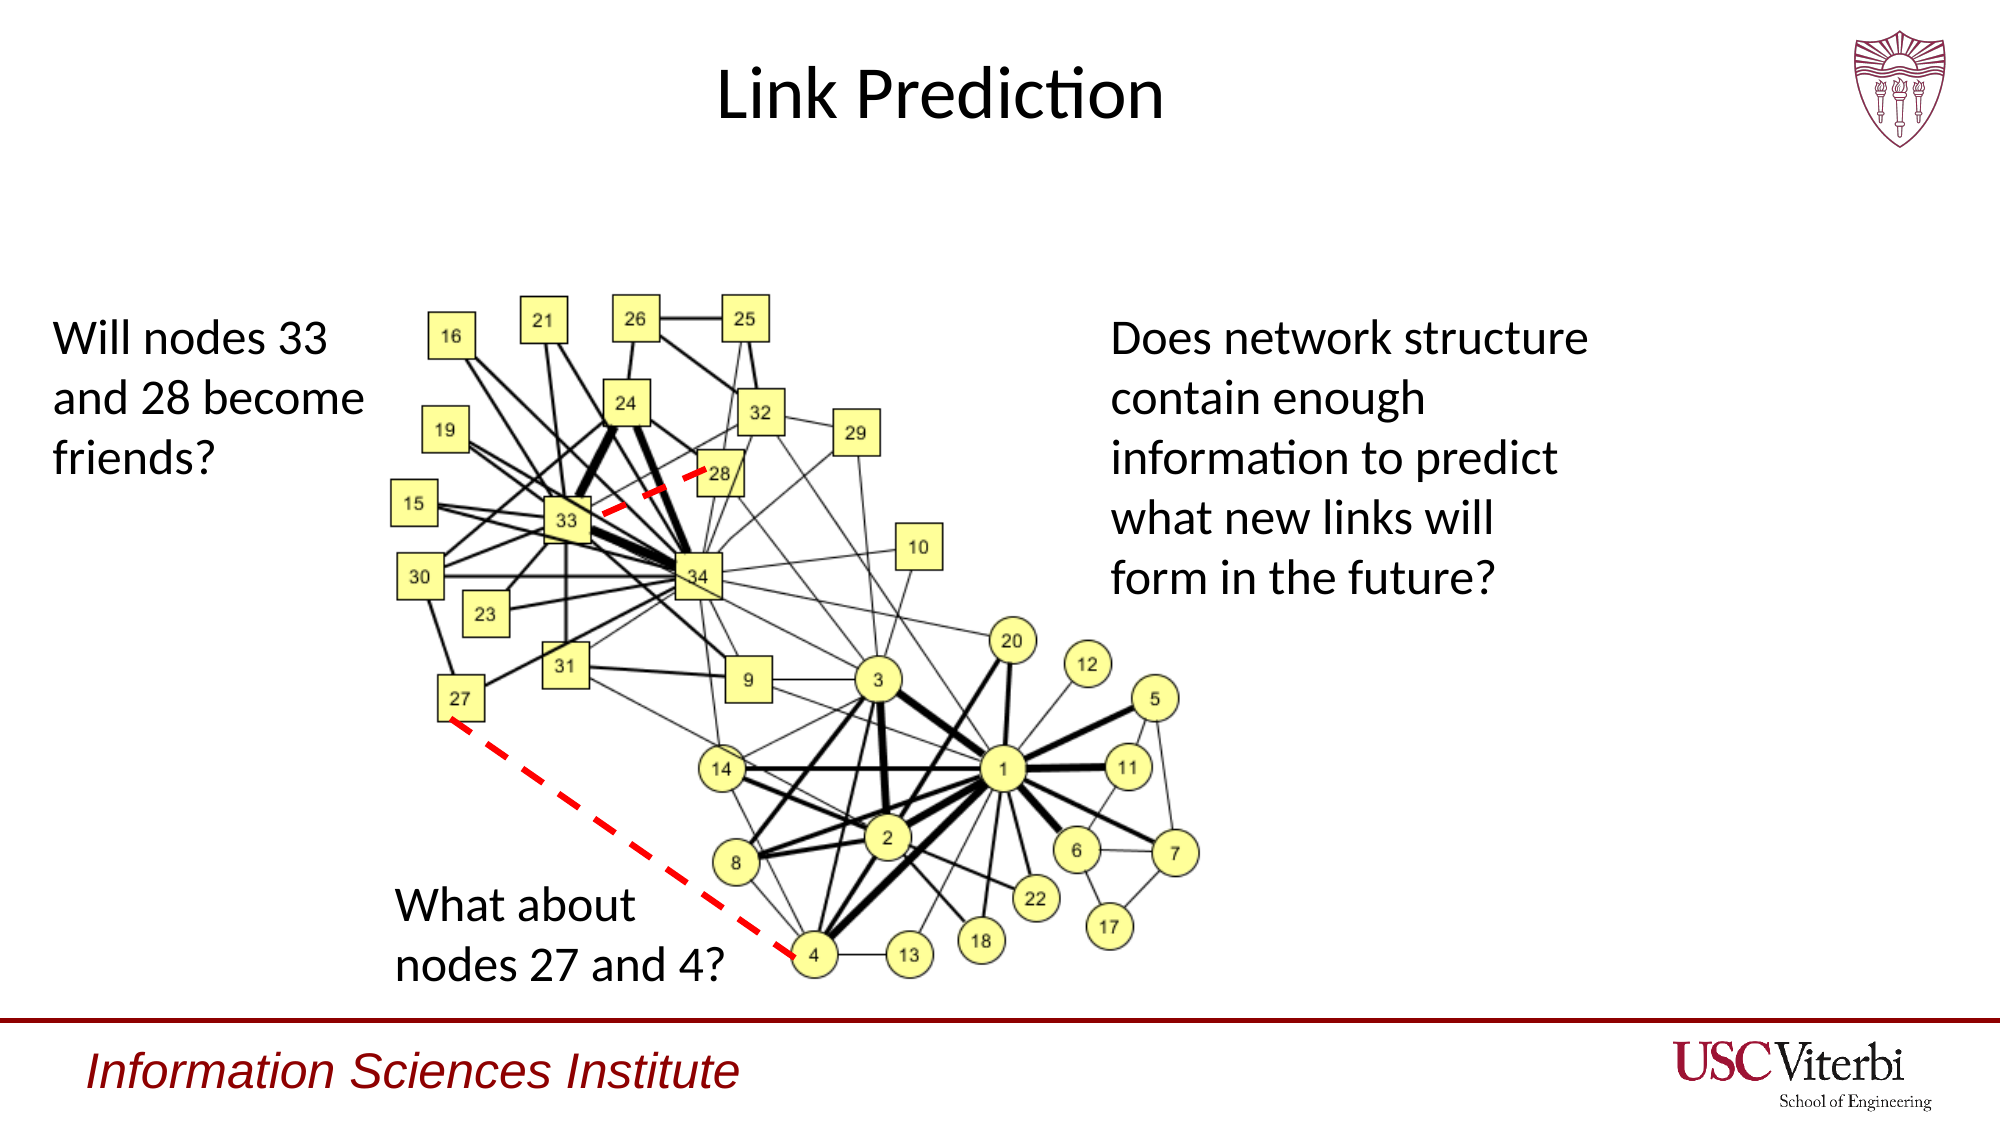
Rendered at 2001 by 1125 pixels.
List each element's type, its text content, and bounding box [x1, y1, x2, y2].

text_box Does network structure contain enough information to predict what new links will form in the future? [1226, 296, 1618, 612]
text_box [452, 719, 795, 958]
picture [1641, 1027, 1964, 1118]
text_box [585, 469, 704, 523]
picture [366, 270, 1223, 1001]
text_box Will nodes 33 and 28 become friends? [37, 296, 361, 492]
title Link Prediction [99, 35, 1783, 141]
picture [1824, 13, 1975, 164]
